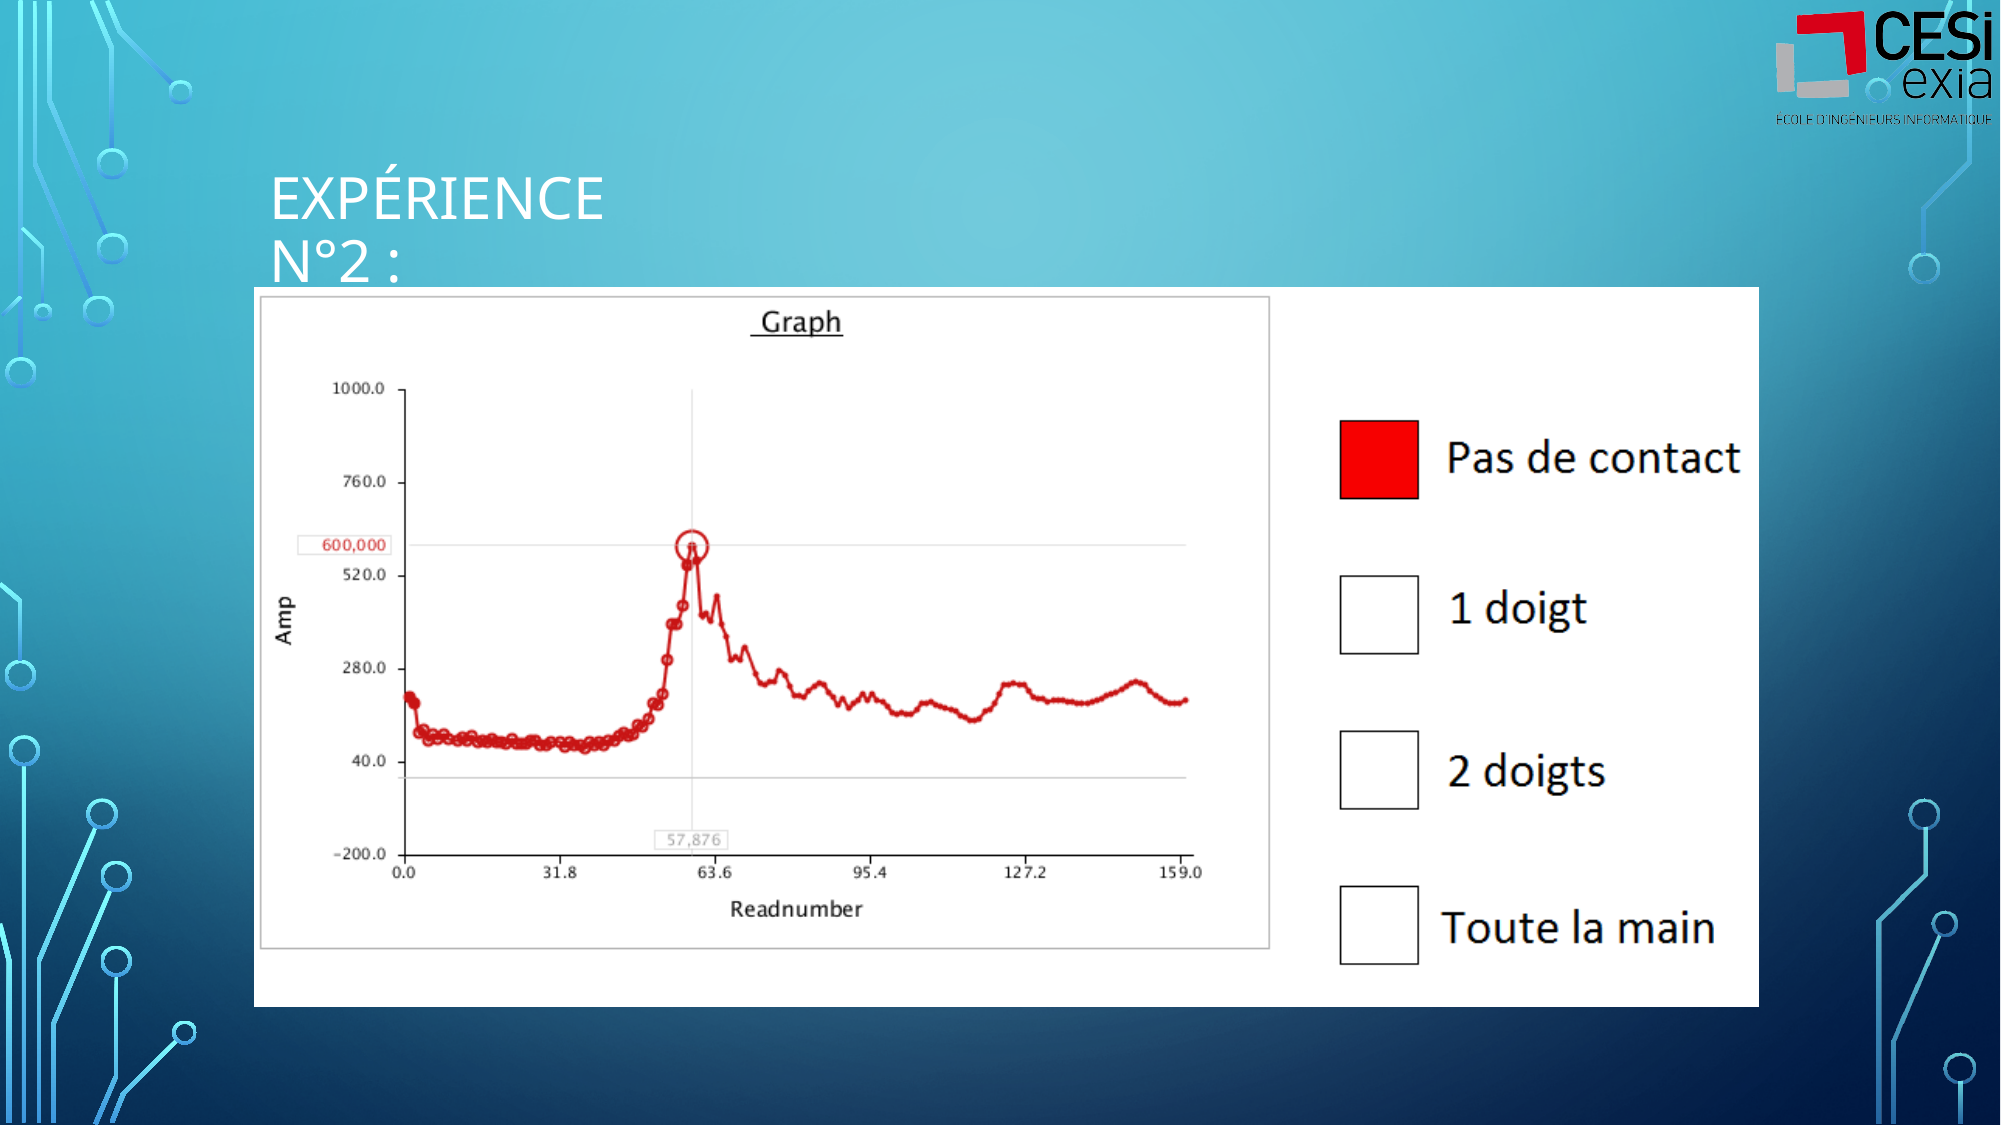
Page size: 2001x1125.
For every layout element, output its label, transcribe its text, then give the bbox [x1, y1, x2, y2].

text_box Expérience N°2 : [254, 161, 724, 250]
picture [1776, 11, 1992, 125]
picture [254, 287, 1759, 1008]
